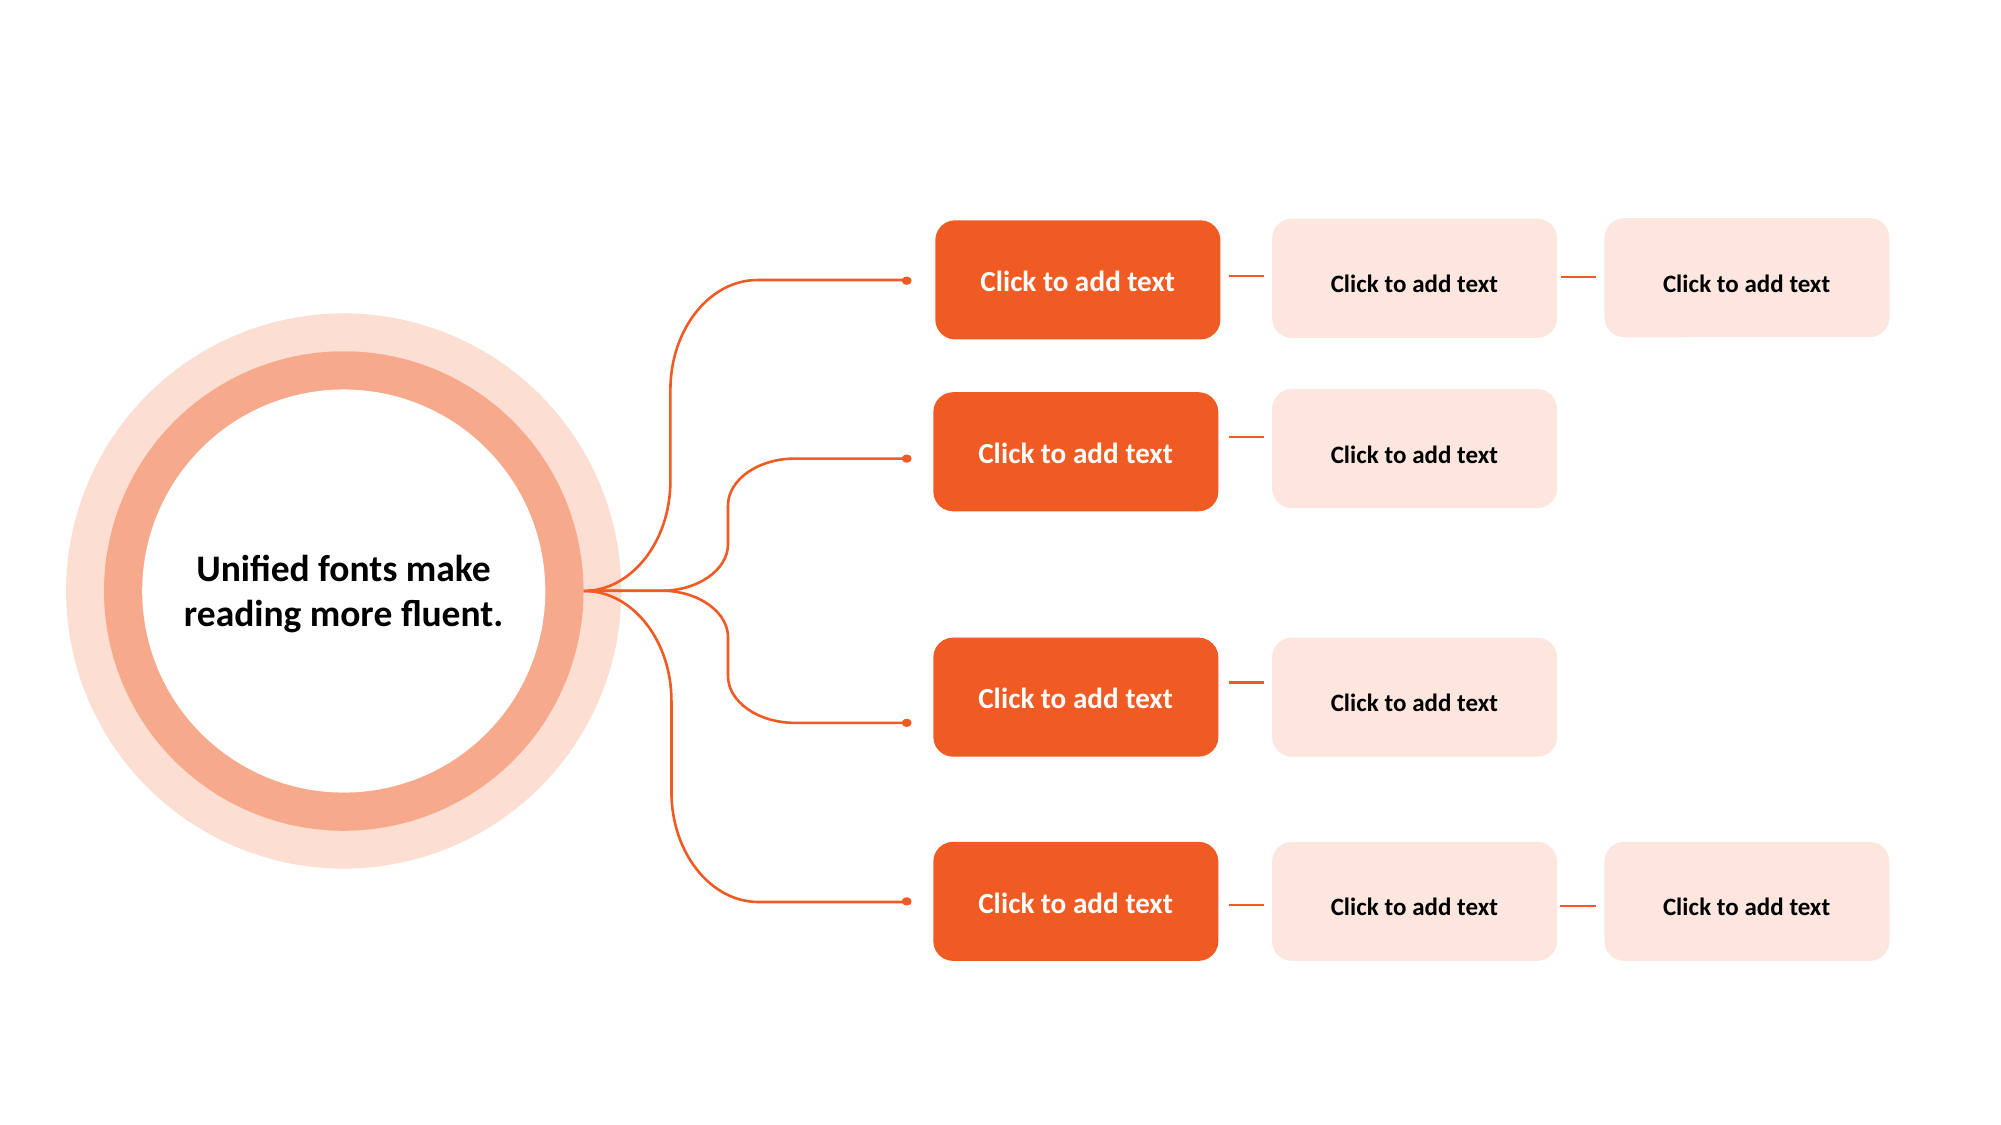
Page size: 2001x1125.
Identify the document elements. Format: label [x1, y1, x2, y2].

text_box [66, 218, 1890, 961]
